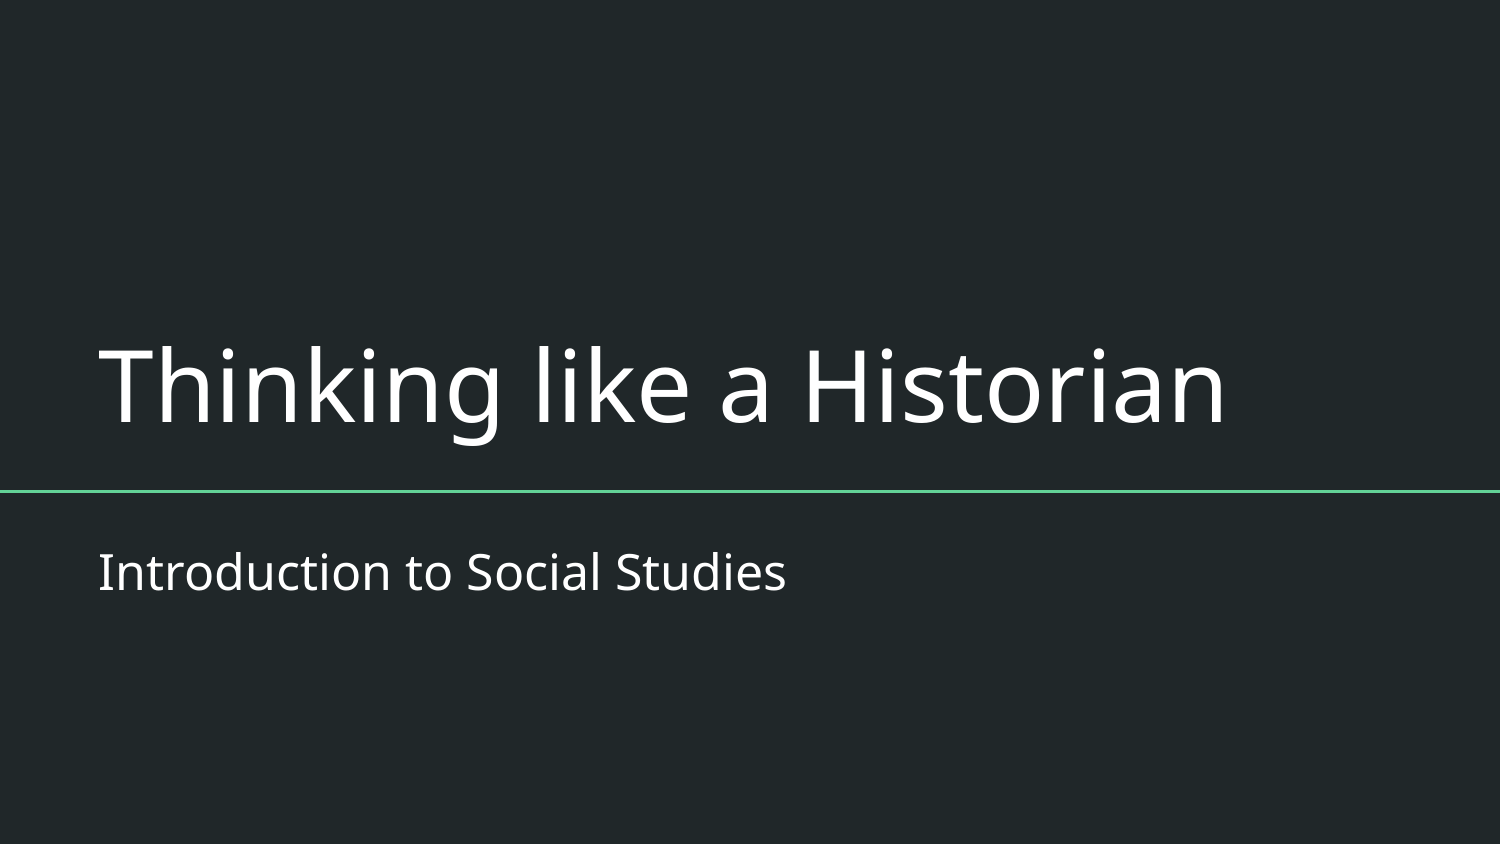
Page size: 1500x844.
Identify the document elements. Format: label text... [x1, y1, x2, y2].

title Thinking like a Historian [83, 206, 1417, 467]
subtitle Introduction to Social Studies [83, 522, 1417, 626]
